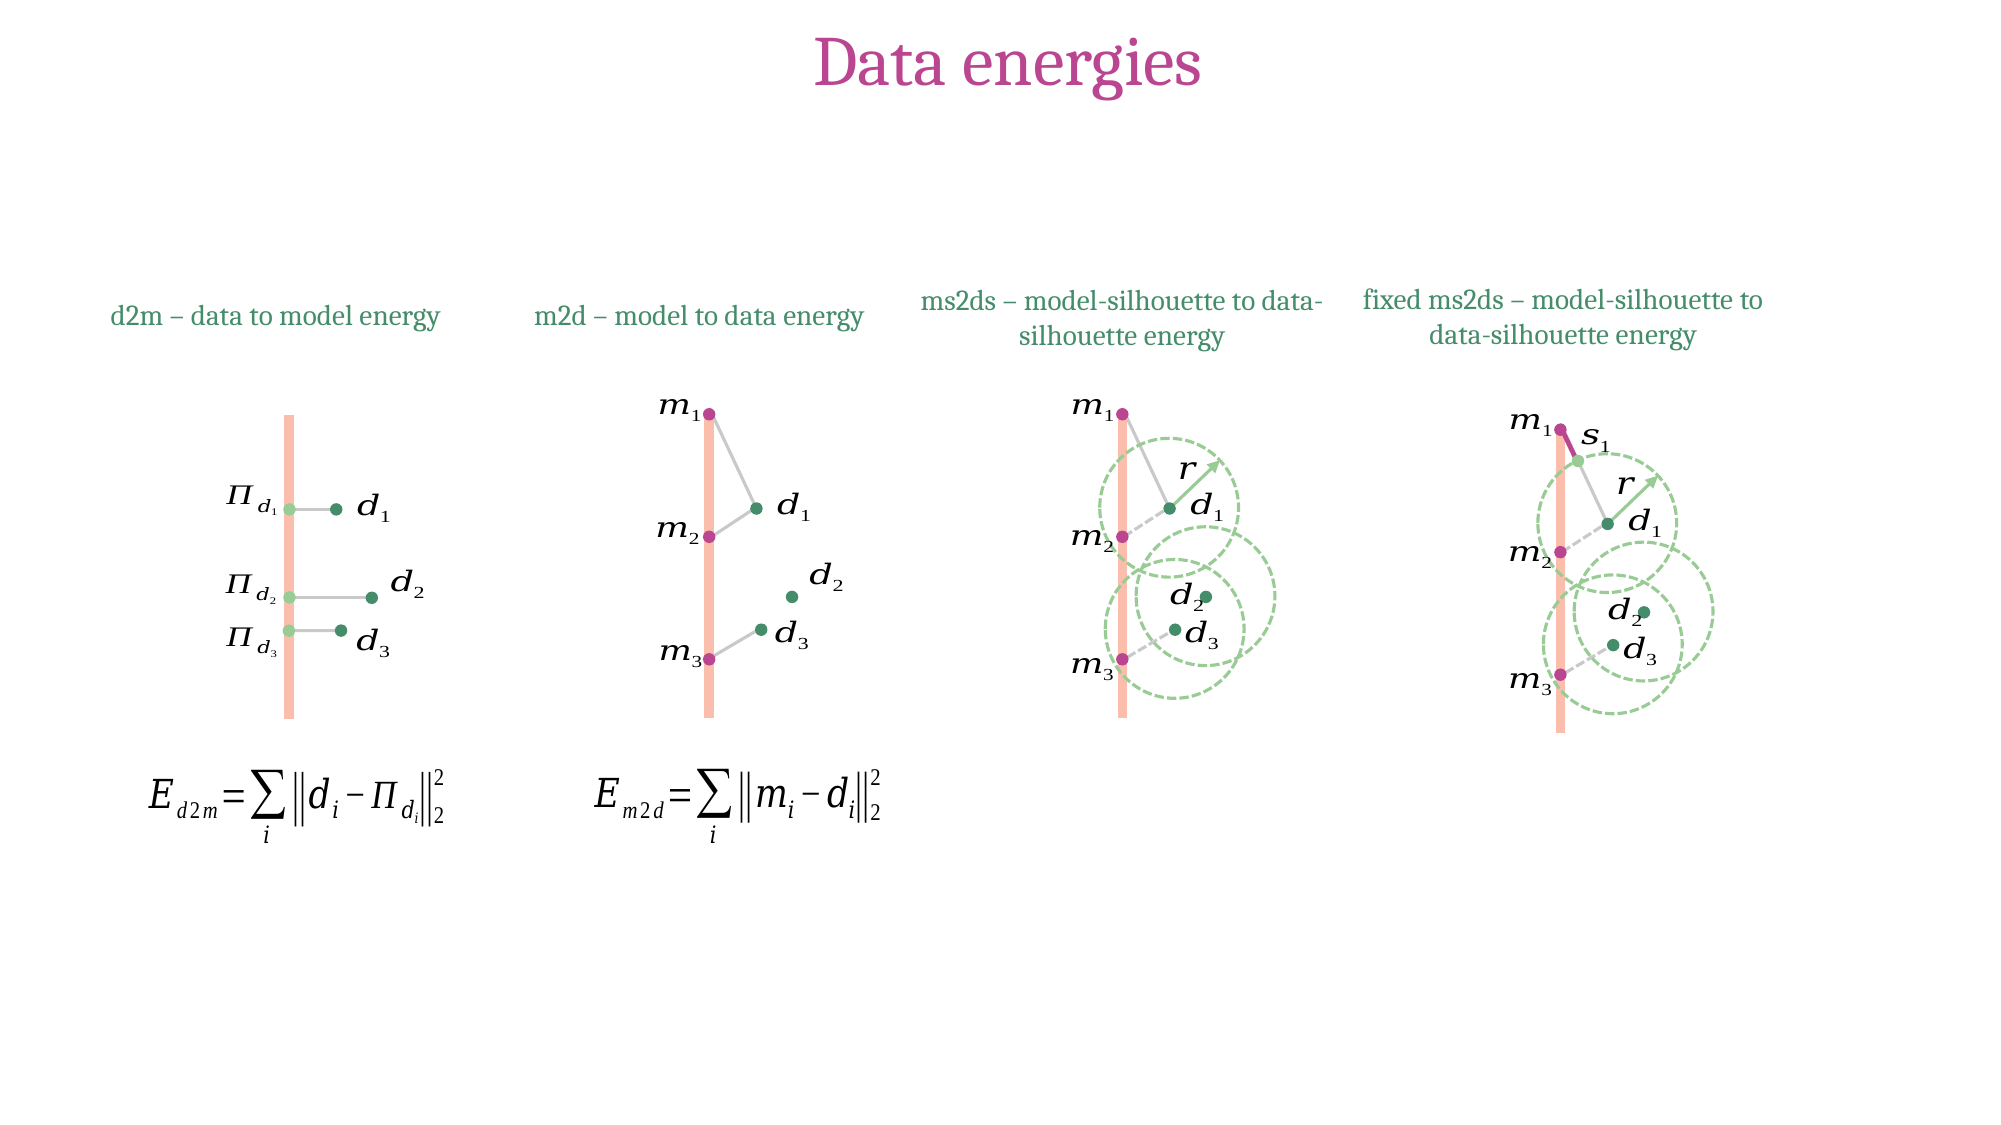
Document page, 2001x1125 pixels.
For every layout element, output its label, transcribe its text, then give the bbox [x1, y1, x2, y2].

text_box [1536, 470, 1560, 574]
text_box d2m – data to model energy [95, 289, 482, 339]
text_box [290, 623, 297, 630]
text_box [1563, 432, 1577, 460]
text_box m2d – model to data energy [519, 289, 900, 339]
text_box [290, 502, 297, 509]
text_box [281, 623, 288, 638]
text_box [364, 590, 380, 606]
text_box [1608, 475, 1658, 524]
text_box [1556, 519, 1560, 556]
text_box Data energies [80, 6, 1937, 107]
text_box [329, 502, 344, 517]
text_box [1104, 582, 1122, 676]
text_box [1580, 541, 1715, 674]
text_box [290, 631, 297, 638]
text_box [701, 406, 710, 422]
text_box [1123, 541, 1160, 570]
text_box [710, 504, 761, 542]
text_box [1123, 504, 1174, 541]
text_box [282, 590, 288, 605]
text_box [710, 660, 717, 667]
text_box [709, 407, 756, 504]
text_box [1561, 573, 1684, 715]
text_box fixed ms2ds – model-silhouette to data-silhouette energy [1345, 273, 1782, 358]
text_box [333, 623, 349, 638]
text_box [701, 652, 709, 667]
text_box [290, 598, 297, 605]
text_box [1098, 455, 1122, 561]
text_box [1122, 407, 1170, 508]
text_box [282, 502, 288, 517]
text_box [1561, 519, 1613, 556]
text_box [1123, 627, 1179, 662]
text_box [1117, 504, 1122, 541]
text_box [290, 510, 297, 517]
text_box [1170, 460, 1220, 509]
text_box [1142, 525, 1276, 659]
text_box [755, 622, 769, 635]
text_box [710, 625, 766, 660]
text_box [704, 504, 709, 542]
text_box [1553, 422, 1563, 437]
text_box [1561, 556, 1599, 585]
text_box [1561, 642, 1617, 677]
text_box [1123, 558, 1246, 700]
text_box ms2ds – model-silhouette to data-silhouette energy [904, 273, 1341, 359]
text_box [756, 501, 764, 514]
text_box [290, 590, 297, 597]
text_box [1608, 452, 1678, 548]
text_box [1170, 437, 1240, 533]
text_box [1542, 597, 1560, 691]
text_box [784, 589, 800, 605]
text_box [1560, 423, 1608, 524]
text_box [1115, 406, 1123, 422]
